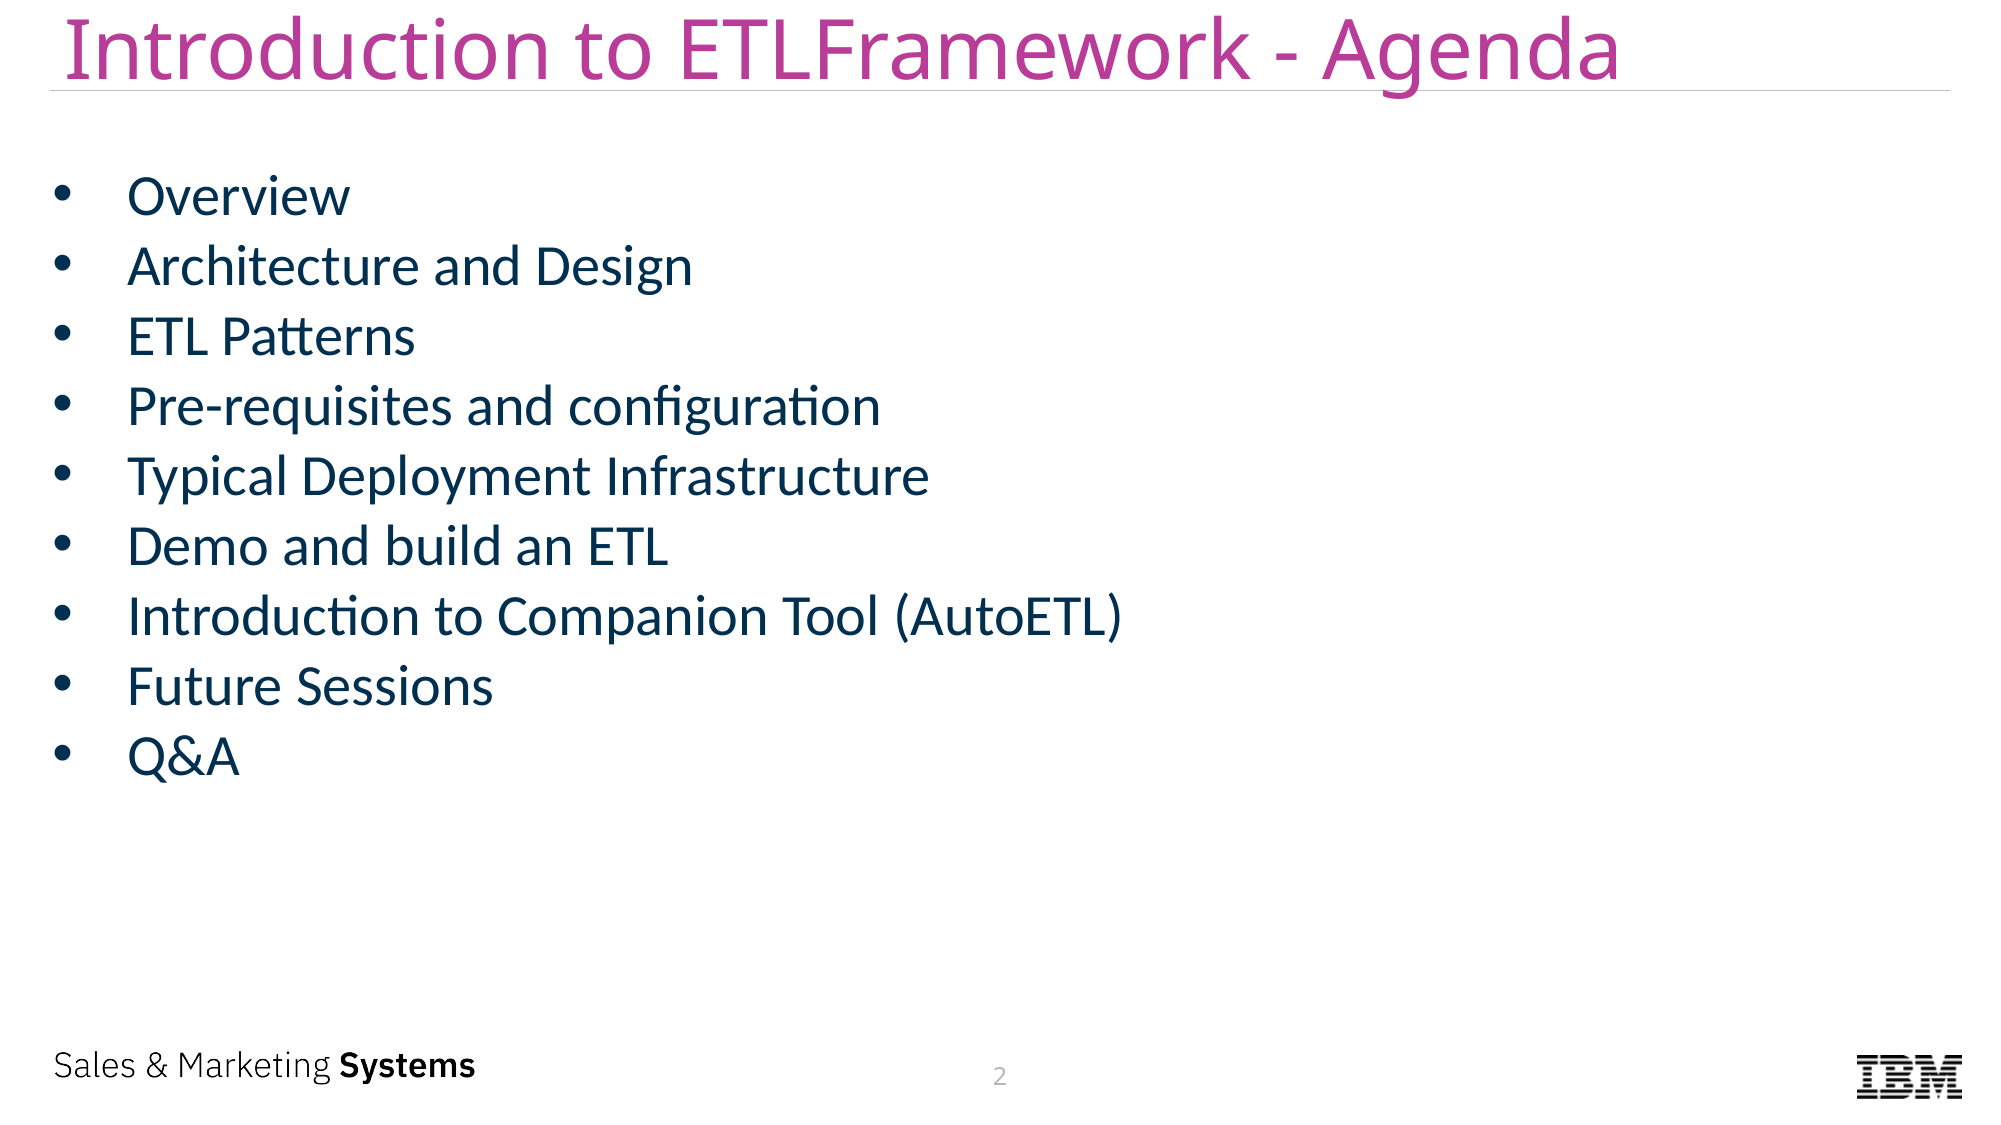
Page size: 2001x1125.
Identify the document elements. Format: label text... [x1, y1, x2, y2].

list Introduction to ETLFramework - Agenda [49, 0, 1950, 63]
picture [1857, 1055, 1962, 1099]
text_box Overview Architecture and Design ETL Patterns Pre-requisites and configuration Typical Deployment Infrastructure Demo and build an ETL Introduction to Companion Tool (AutoETL) Future Sessions Q&A [37, 149, 1797, 795]
slide_number 2 [946, 1047, 1054, 1108]
picture [52, 1046, 476, 1087]
